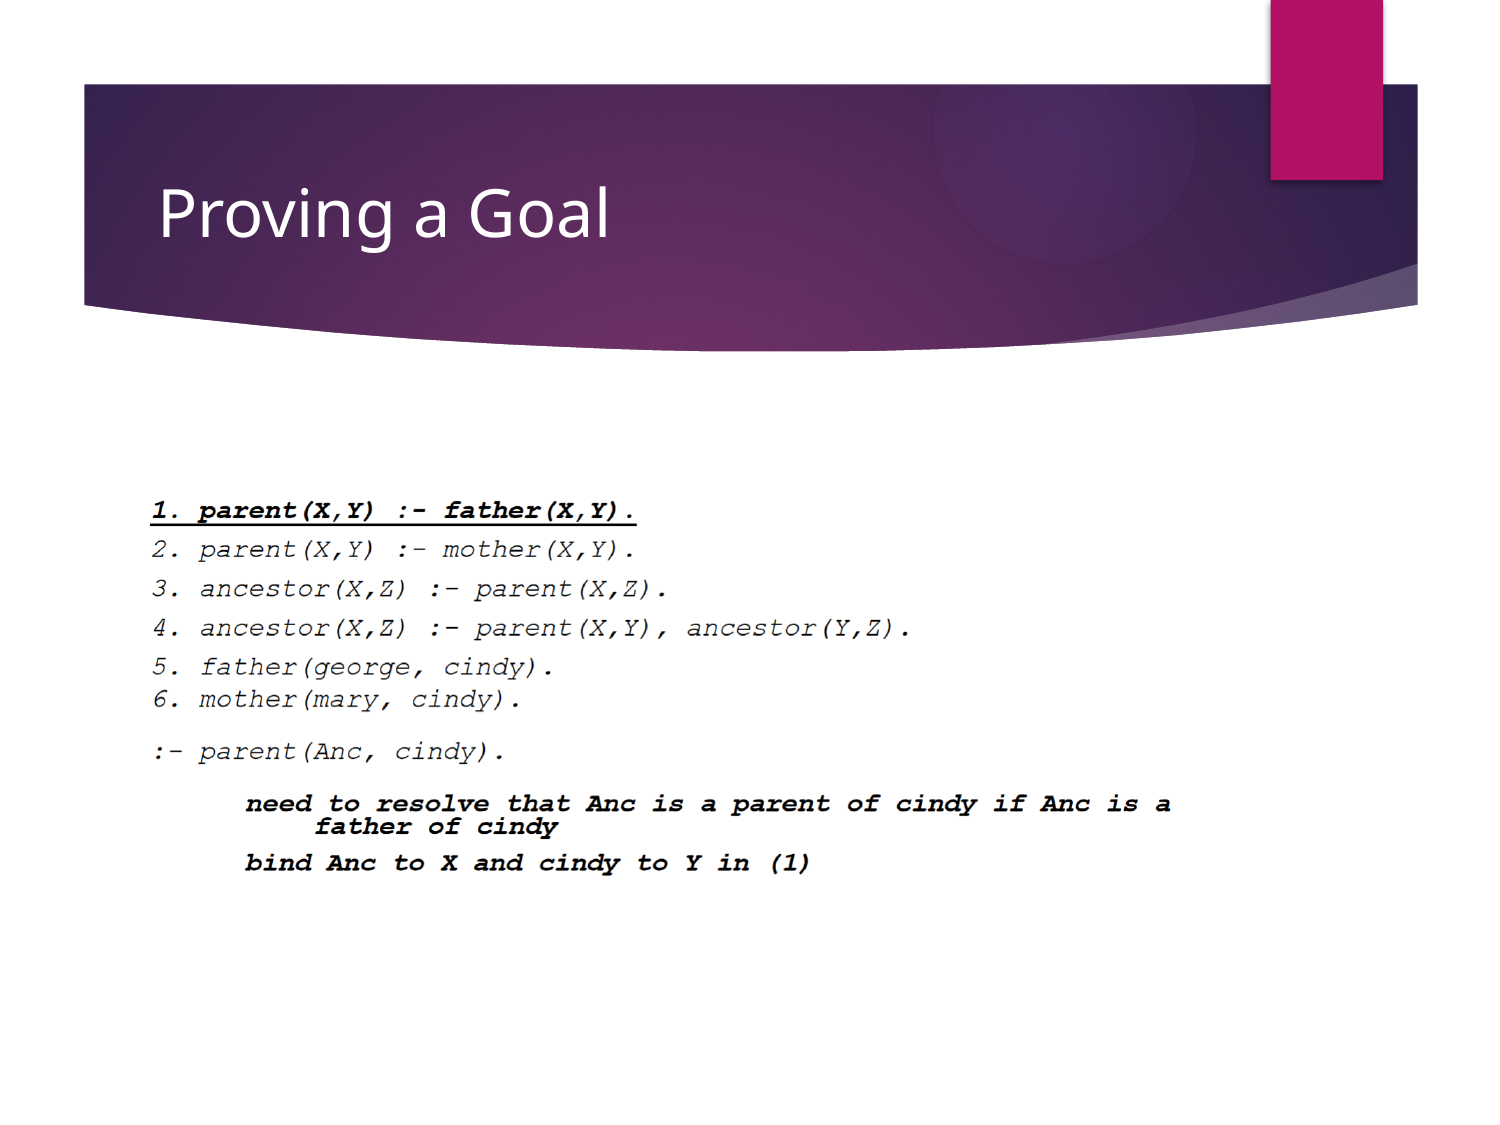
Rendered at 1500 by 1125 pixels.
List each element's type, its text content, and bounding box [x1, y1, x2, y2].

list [141, 482, 1183, 914]
title Proving a Goal [142, 152, 1183, 269]
